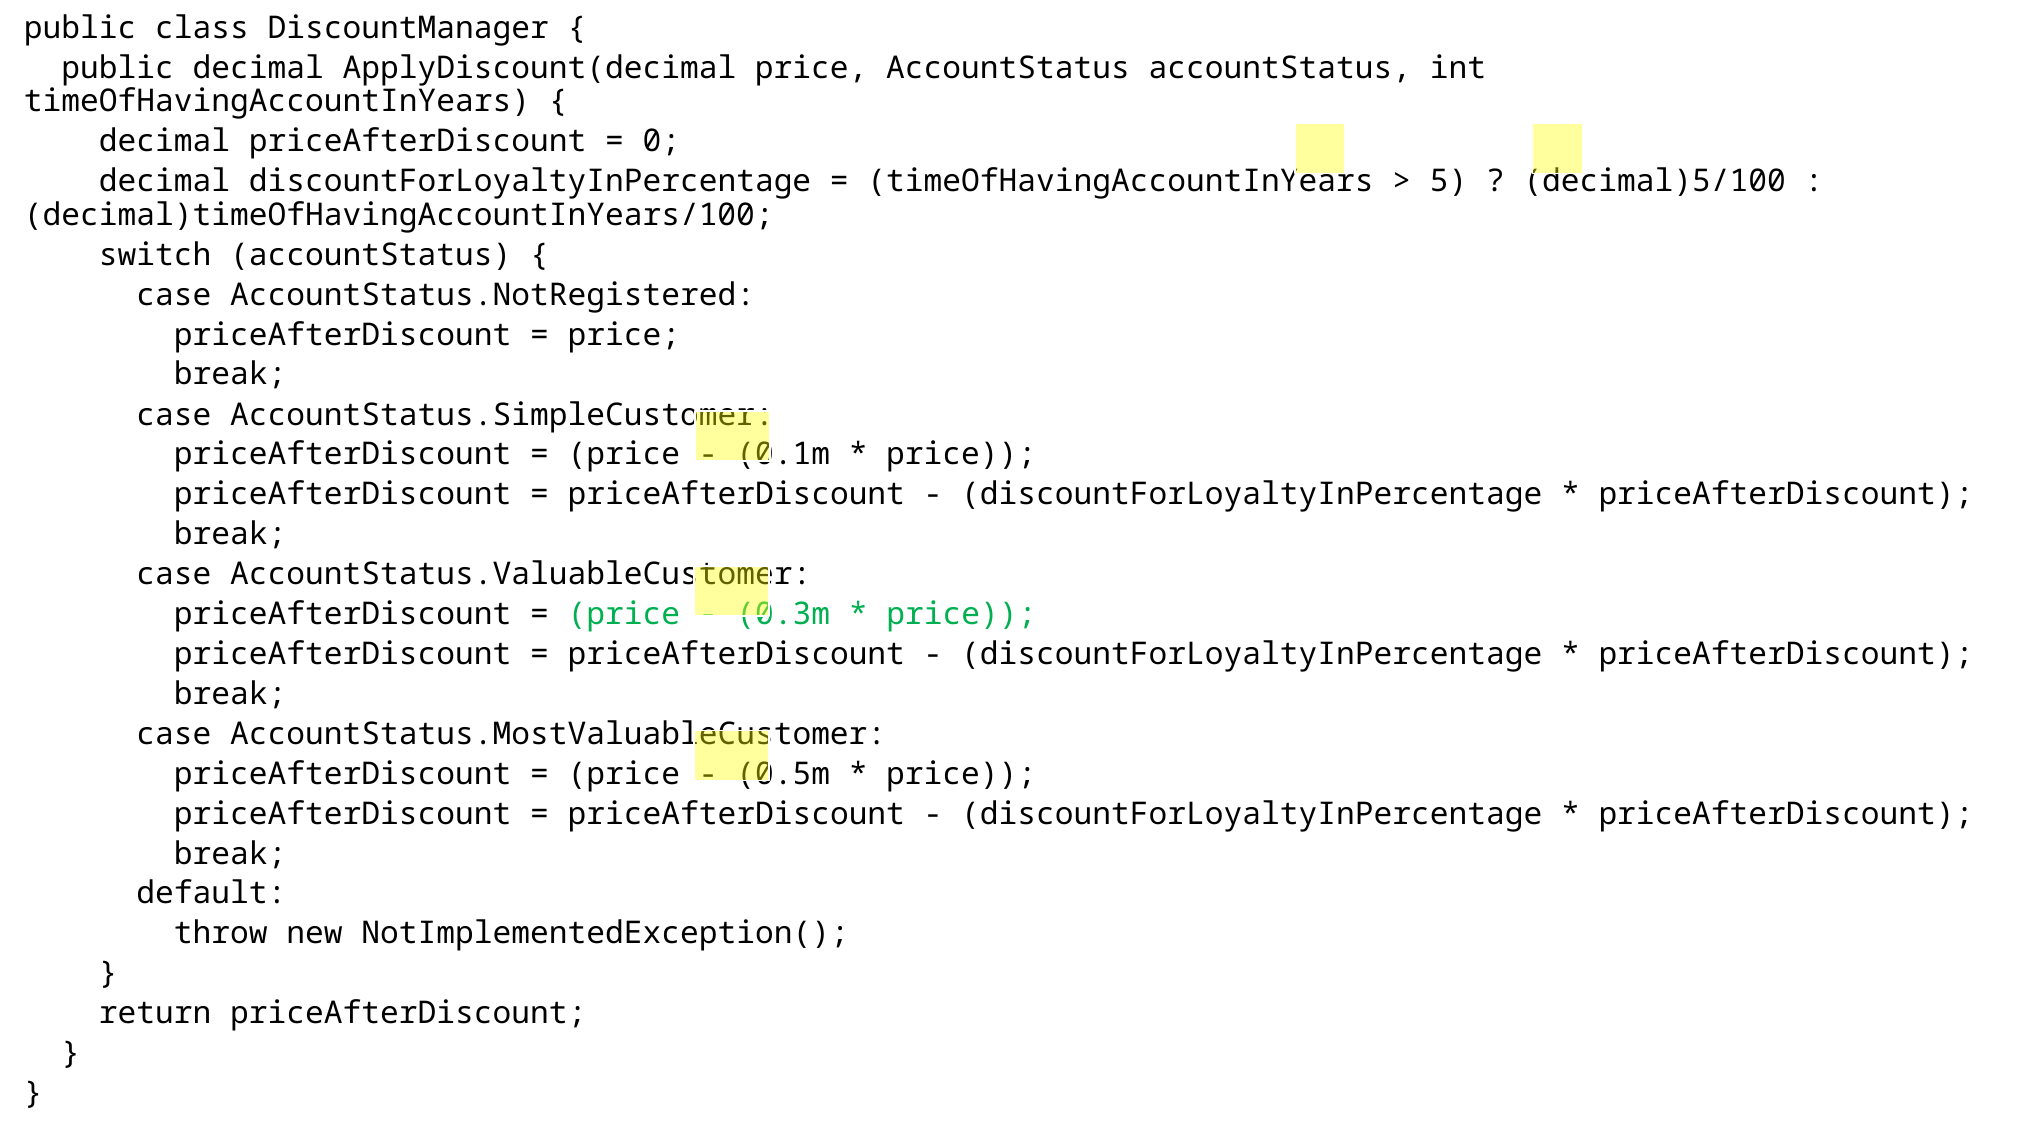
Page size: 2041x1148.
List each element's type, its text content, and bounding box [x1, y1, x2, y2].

text_box [693, 565, 770, 617]
text_box [1294, 123, 1346, 174]
list public class DiscountManager { public decimal ApplyDiscount(decimal price, AccountStatus accountStatus, int timeOfHavingAccountInYears) { decimal priceAfterDiscount = 0; decimal discountForLoyaltyInPercentage = (timeOfHavingAccountInYears > 5) ? (decimal)5/100 : (decimal)timeOfHavingAccountInYears/100; switch (accountStatus) { case AccountStatus.NotRegistered: priceAfterDiscount = price; break; case AccountStatus.SimpleCustomer: priceAfterDiscount = (price - (0.1m * price)); priceAfterDiscount = priceAfterDiscount - (discountForLoyaltyInPercentage * priceAfterDiscount); break; case AccountStatus.ValuableCustomer: priceAfterDiscount = (price - (0.3m * price)); priceAfterDiscount = priceAfterDiscount - (discountForLoyaltyInPercentage * priceAfterDiscount); break; case AccountStatus.MostValuableCustomer: priceAfterDiscount = (price - (0.5m * price)); priceAfterDiscount = priceAfterDiscount - (discountForLoyaltyInPercentage * priceAfterDiscount); break; default: throw new NotImplementedException(); } return priceAfterDiscount; } } [0, 0, 2020, 1137]
text_box [1532, 123, 1583, 174]
text_box [693, 730, 770, 781]
text_box [694, 410, 771, 462]
